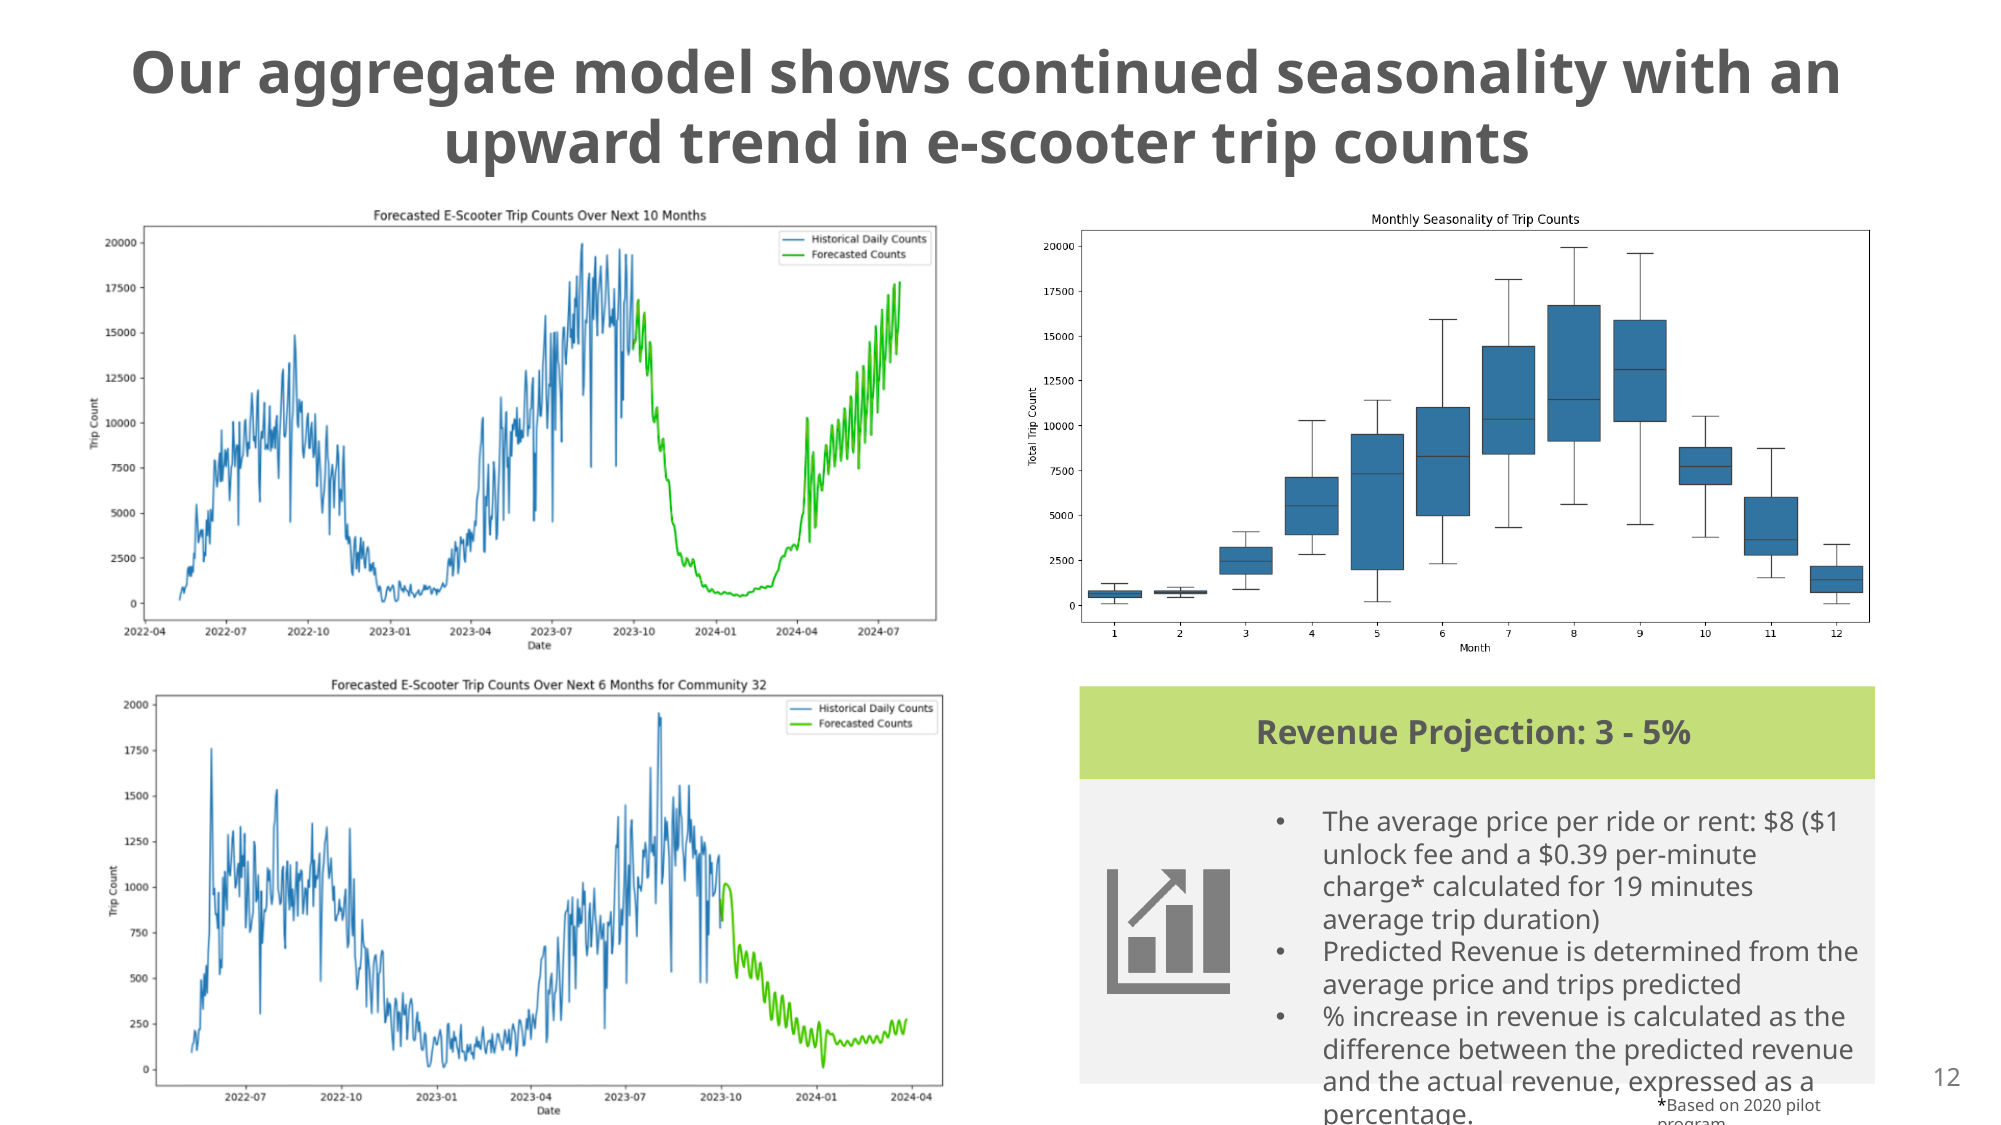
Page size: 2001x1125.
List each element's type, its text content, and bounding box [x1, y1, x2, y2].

text_box Revenue Projection: 3 - 5% [1098, 704, 1849, 759]
text_box Our aggregate model shows continued seasonality with an upward trend in e-scooter trip counts [98, 27, 1875, 183]
picture [50, 182, 980, 1125]
text_box [1078, 781, 1877, 1085]
text_box [1078, 685, 1877, 781]
text_box *Based on 2020 pilot program [1642, 1086, 1895, 1125]
picture [1081, 845, 1253, 1018]
text_box The average price per ride or rent: $8 ($1 unlock fee and a $0.39 per-minute charge* calculated for 19 minutes average trip duration) Predicted Revenue is determined from the average price and trips predicted % increase in revenue is calculated as the difference between the predicted revenue and the actual revenue, expressed as a percentage. [1261, 797, 1876, 1125]
picture [1020, 206, 1876, 660]
slide_number 12 [1914, 1048, 1976, 1108]
